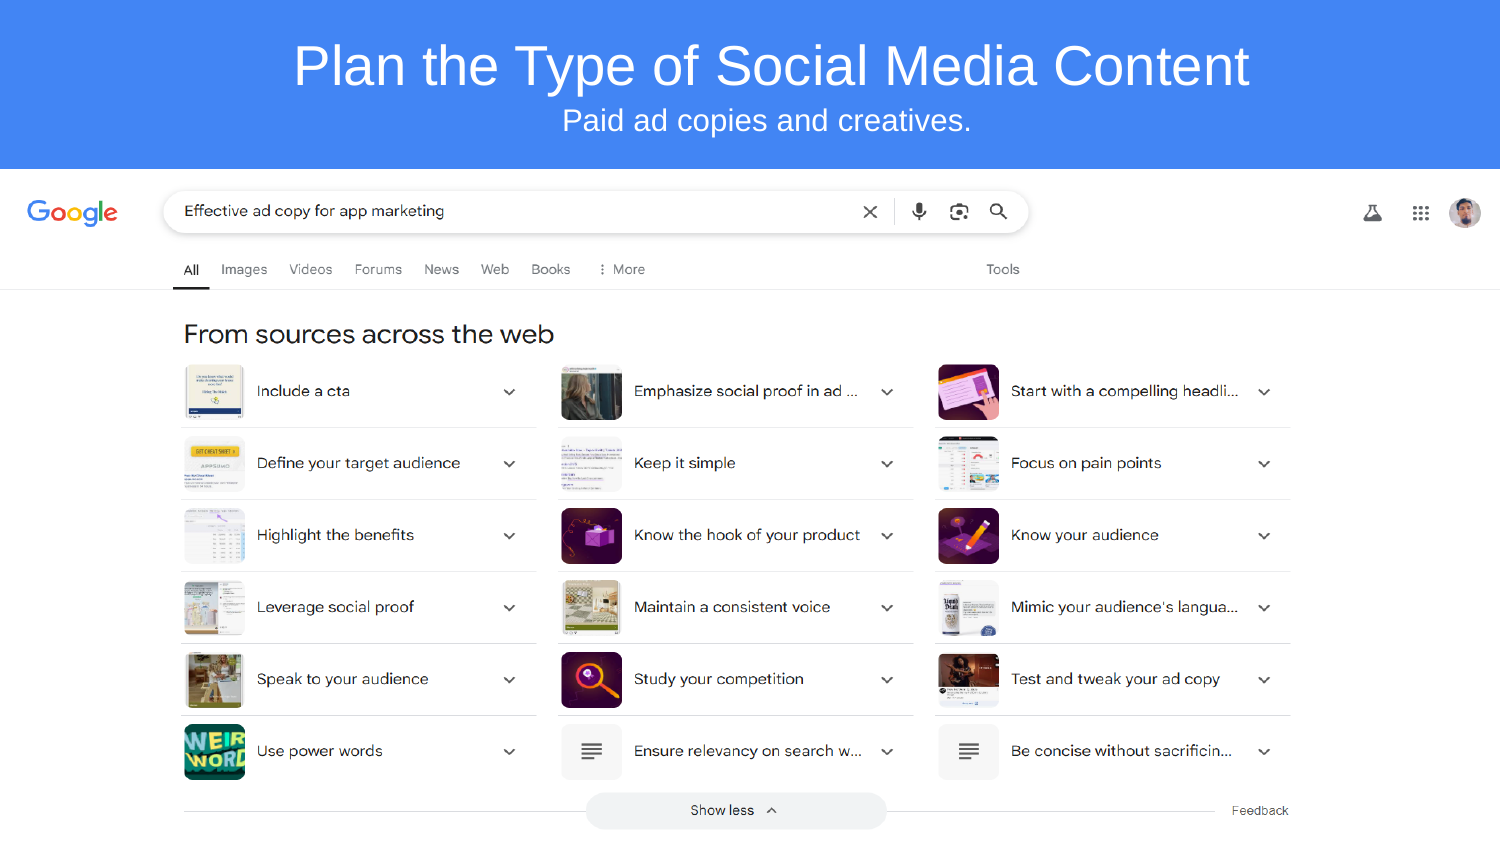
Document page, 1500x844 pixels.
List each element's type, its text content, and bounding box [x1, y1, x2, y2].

picture [0, 169, 1500, 844]
title Plan the Type of Social Media Content Paid ad copies and creatives. [0, 27, 1500, 154]
